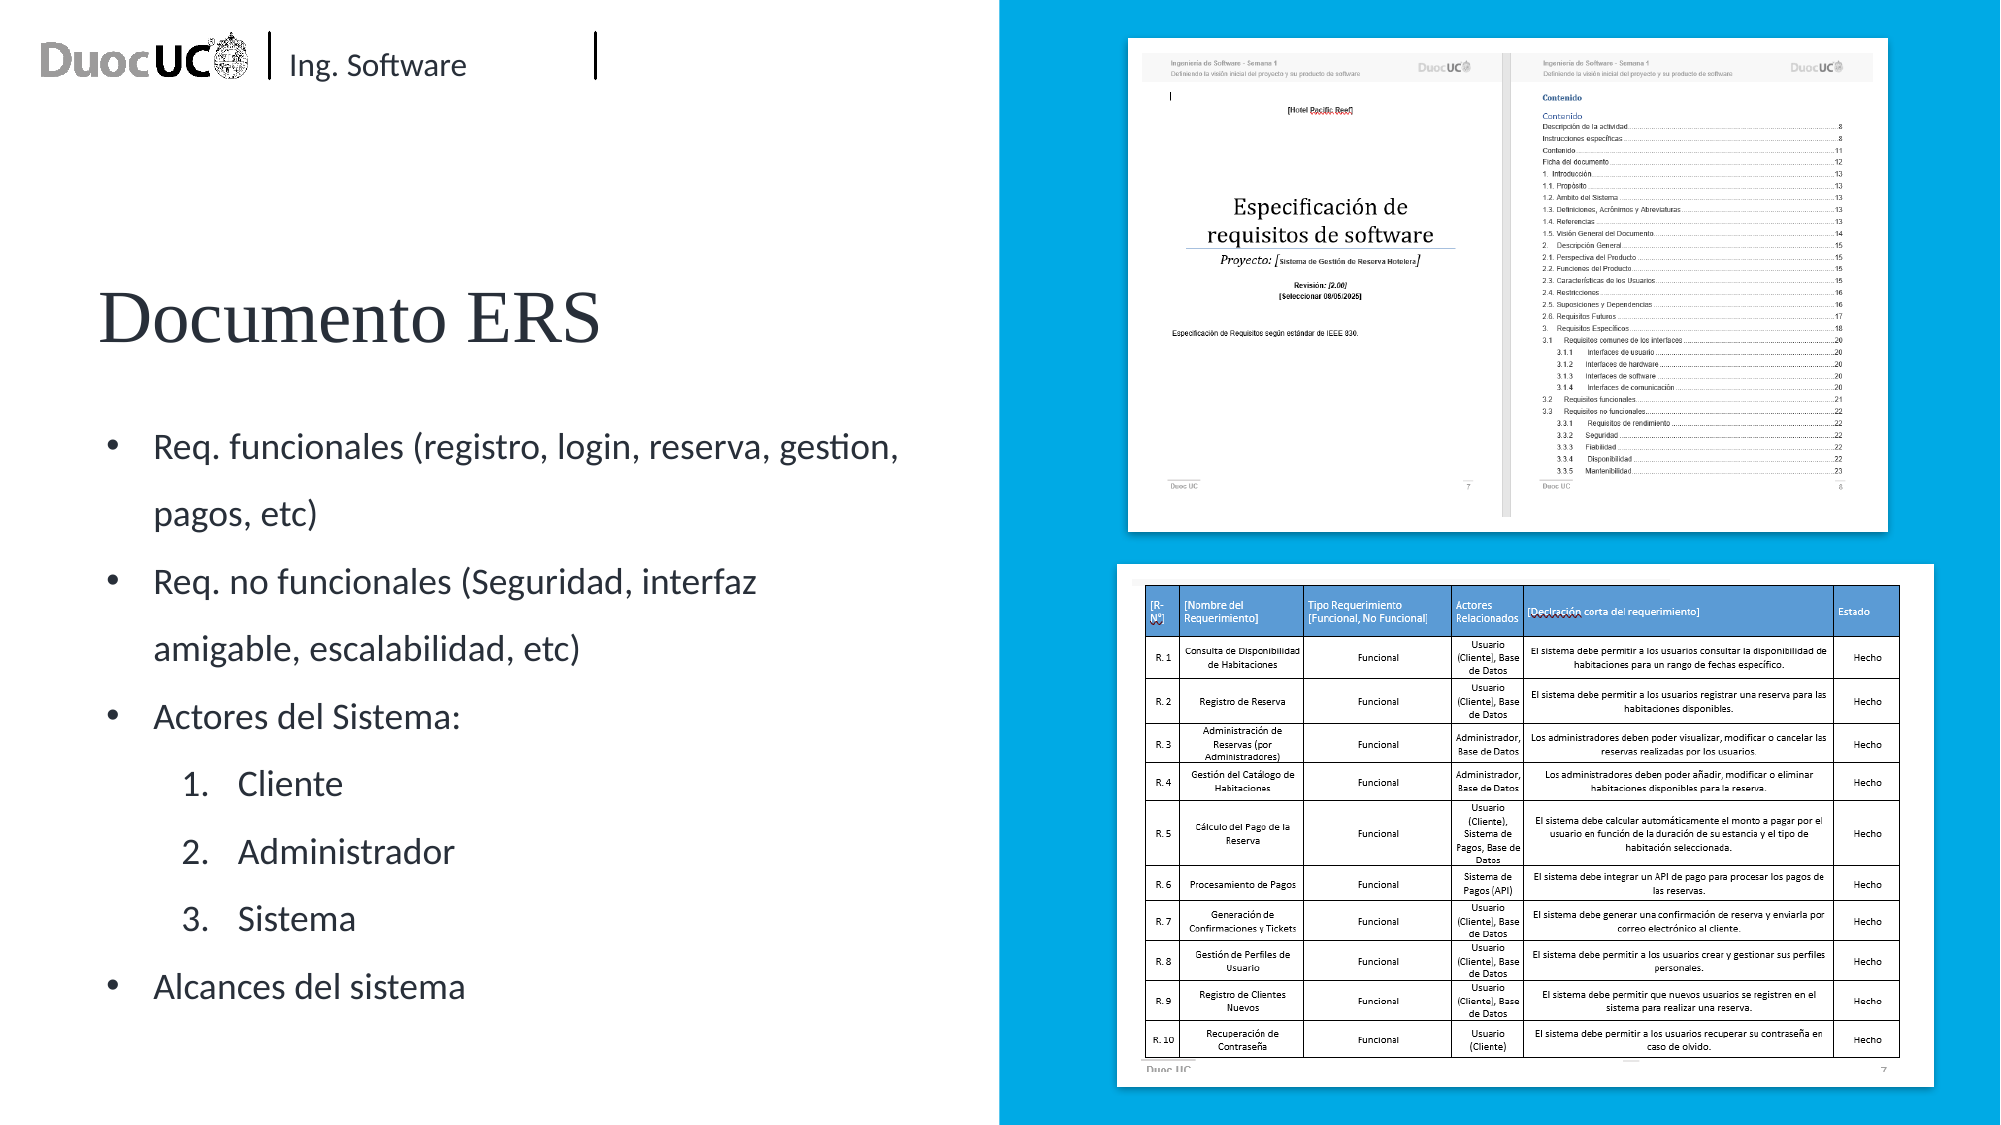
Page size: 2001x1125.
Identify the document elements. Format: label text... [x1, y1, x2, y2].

picture [1131, 578, 1920, 1073]
picture [41, 32, 248, 79]
text_box Ing. Software [274, 32, 601, 91]
picture [1142, 52, 1874, 518]
text_box Documento ERS [83, 253, 918, 366]
text_box Req. funcionales (registro, login, reserva, gestion, pagos, etc) Req. no funcionales (Seguridad, interfaz amigable, escalabilidad, etc) Actores del Sistema: Cliente Administrador Sistema Alcances del sistema [91, 391, 927, 1015]
text_box [998, 0, 2000, 1125]
